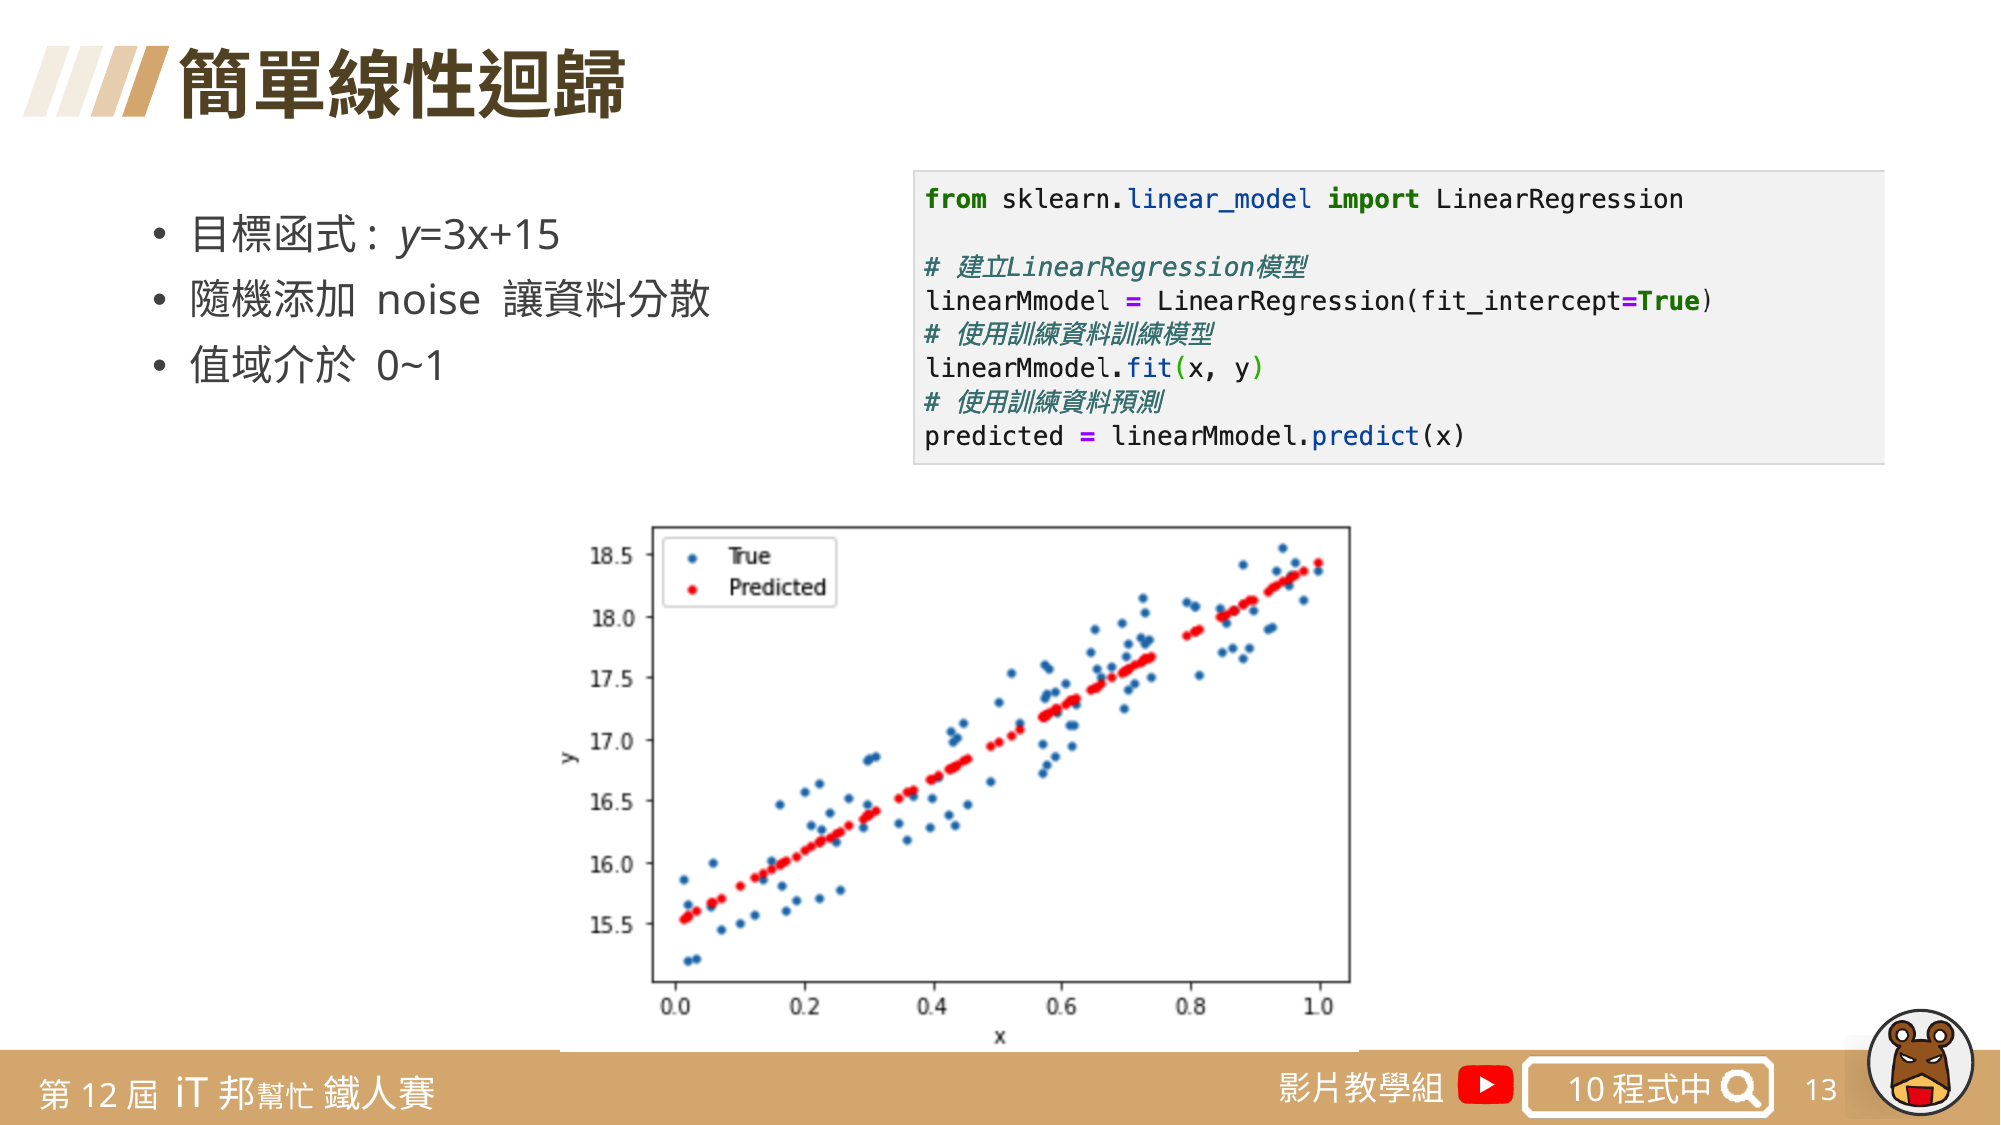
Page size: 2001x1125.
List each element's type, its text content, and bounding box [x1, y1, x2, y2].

picture [1410, 962, 1774, 1125]
picture [1871, 1012, 1971, 1112]
picture [901, 160, 1885, 480]
list 簡單線性迴歸 [162, 40, 1691, 138]
picture [560, 518, 1359, 1052]
